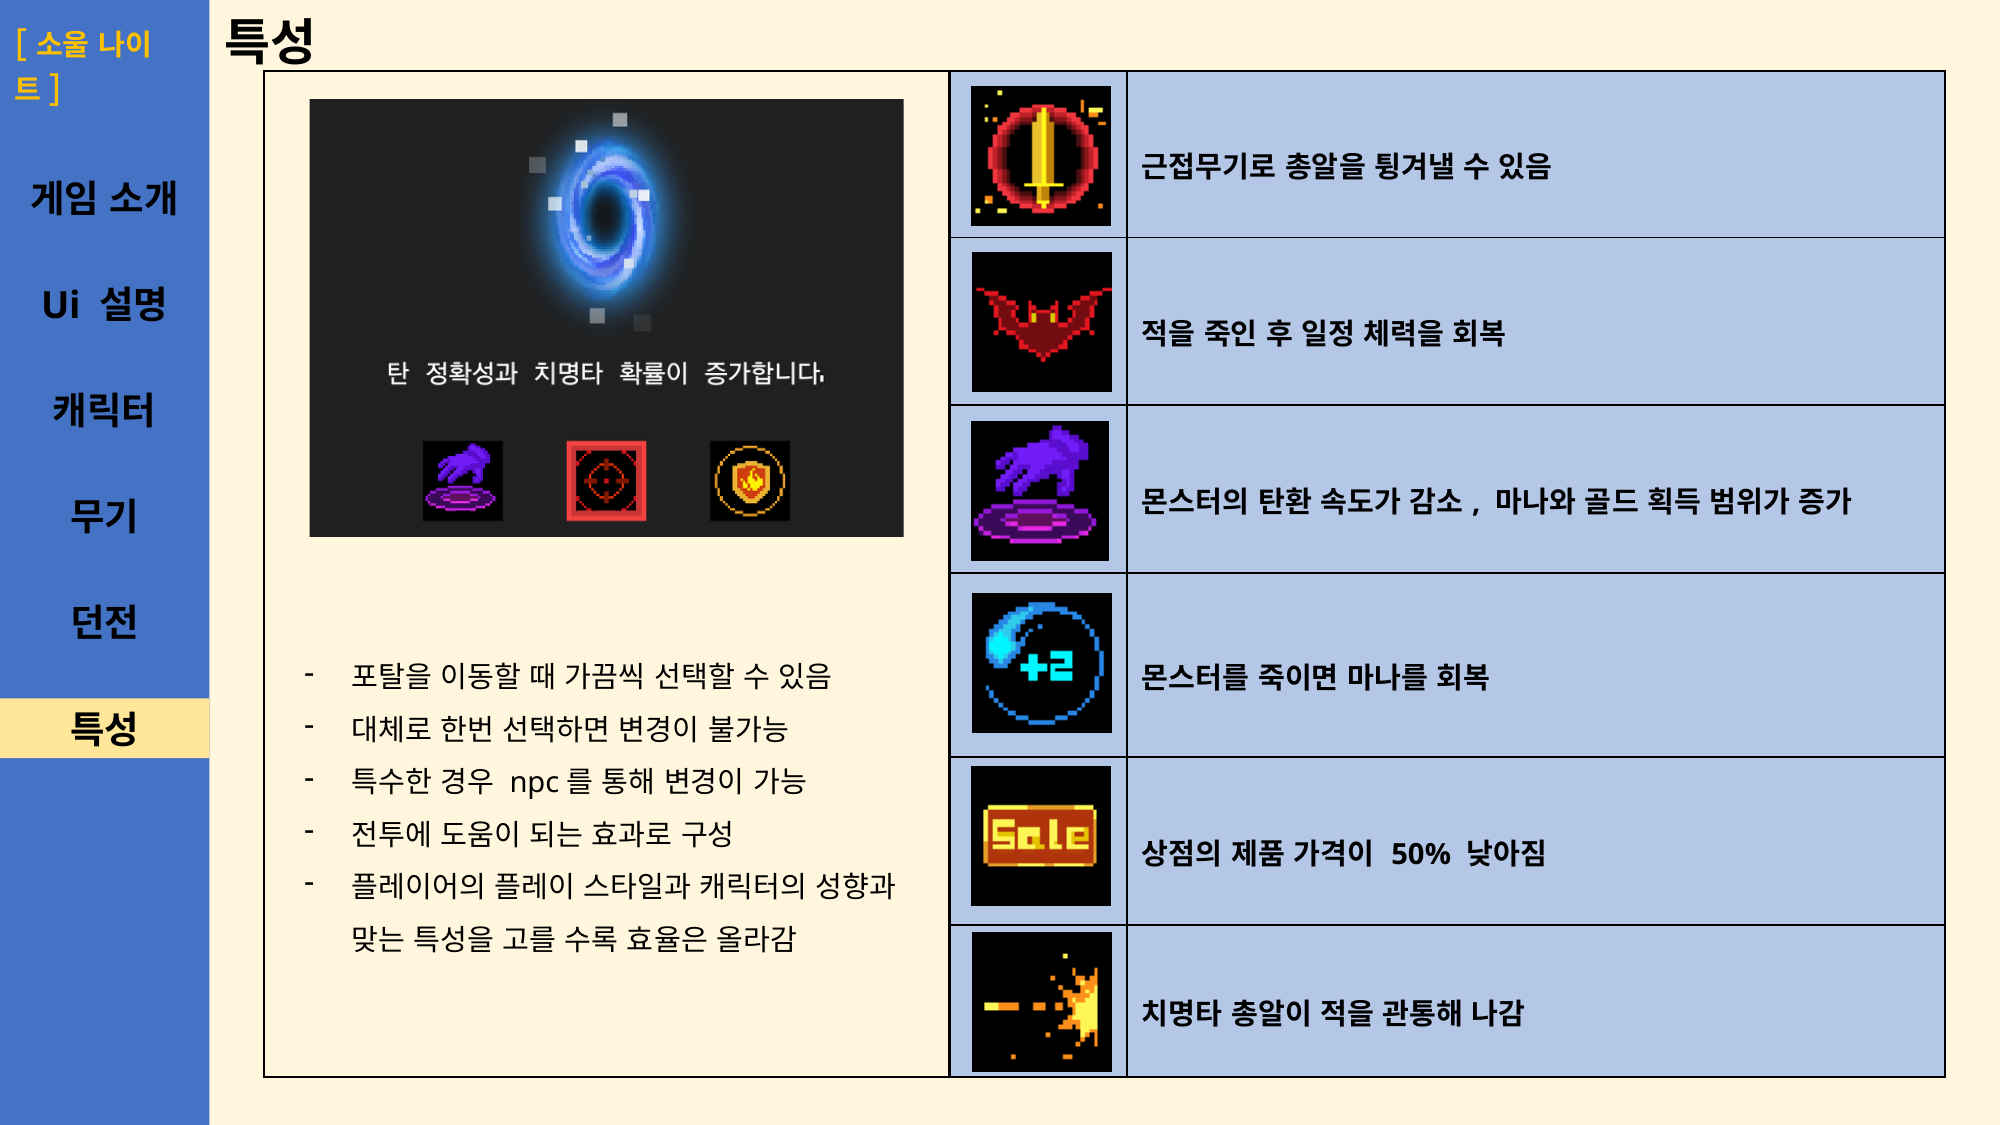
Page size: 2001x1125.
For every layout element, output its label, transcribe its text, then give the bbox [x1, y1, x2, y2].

title 특성 [209, 10, 1935, 71]
table_cell [951, 758, 1126, 924]
text_box 무기 [0, 485, 210, 546]
picture [971, 86, 1111, 226]
table_cell 상점의 제품 가격이 50% 낮아짐 [1128, 758, 1944, 924]
picture [972, 252, 1112, 392]
text_box 캐릭터 [0, 379, 210, 440]
text_box Ui 설명 [0, 273, 210, 334]
table_header 근접무기로 총알을 튕겨낼 수 있음 [1128, 72, 1944, 237]
table_cell [951, 238, 1126, 404]
picture [309, 99, 904, 547]
table_cell [951, 574, 1126, 756]
picture [971, 766, 1111, 906]
text_box 게임 소개 [0, 167, 210, 227]
picture [972, 593, 1112, 733]
table_cell 적을 죽인 후 일정 체력을 회복 [1128, 238, 1944, 404]
text_box 특성 [0, 698, 210, 759]
table_cell [951, 406, 1126, 572]
table_header [951, 72, 1126, 237]
picture [971, 421, 1109, 561]
text_box [263, 70, 951, 1078]
table_cell [951, 926, 1126, 1076]
picture [972, 932, 1112, 1072]
text_box 던전 [0, 591, 210, 652]
table_cell 몬스터를 죽이면 마나를 회복 [1128, 574, 1944, 756]
table_cell 몬스터의 탄환 속도가 감소, 마나와 골드 획득 범위가 증가 [1128, 406, 1944, 572]
table_cell 치명타 총알이 적을 관통해 나감 [1128, 926, 1944, 1076]
